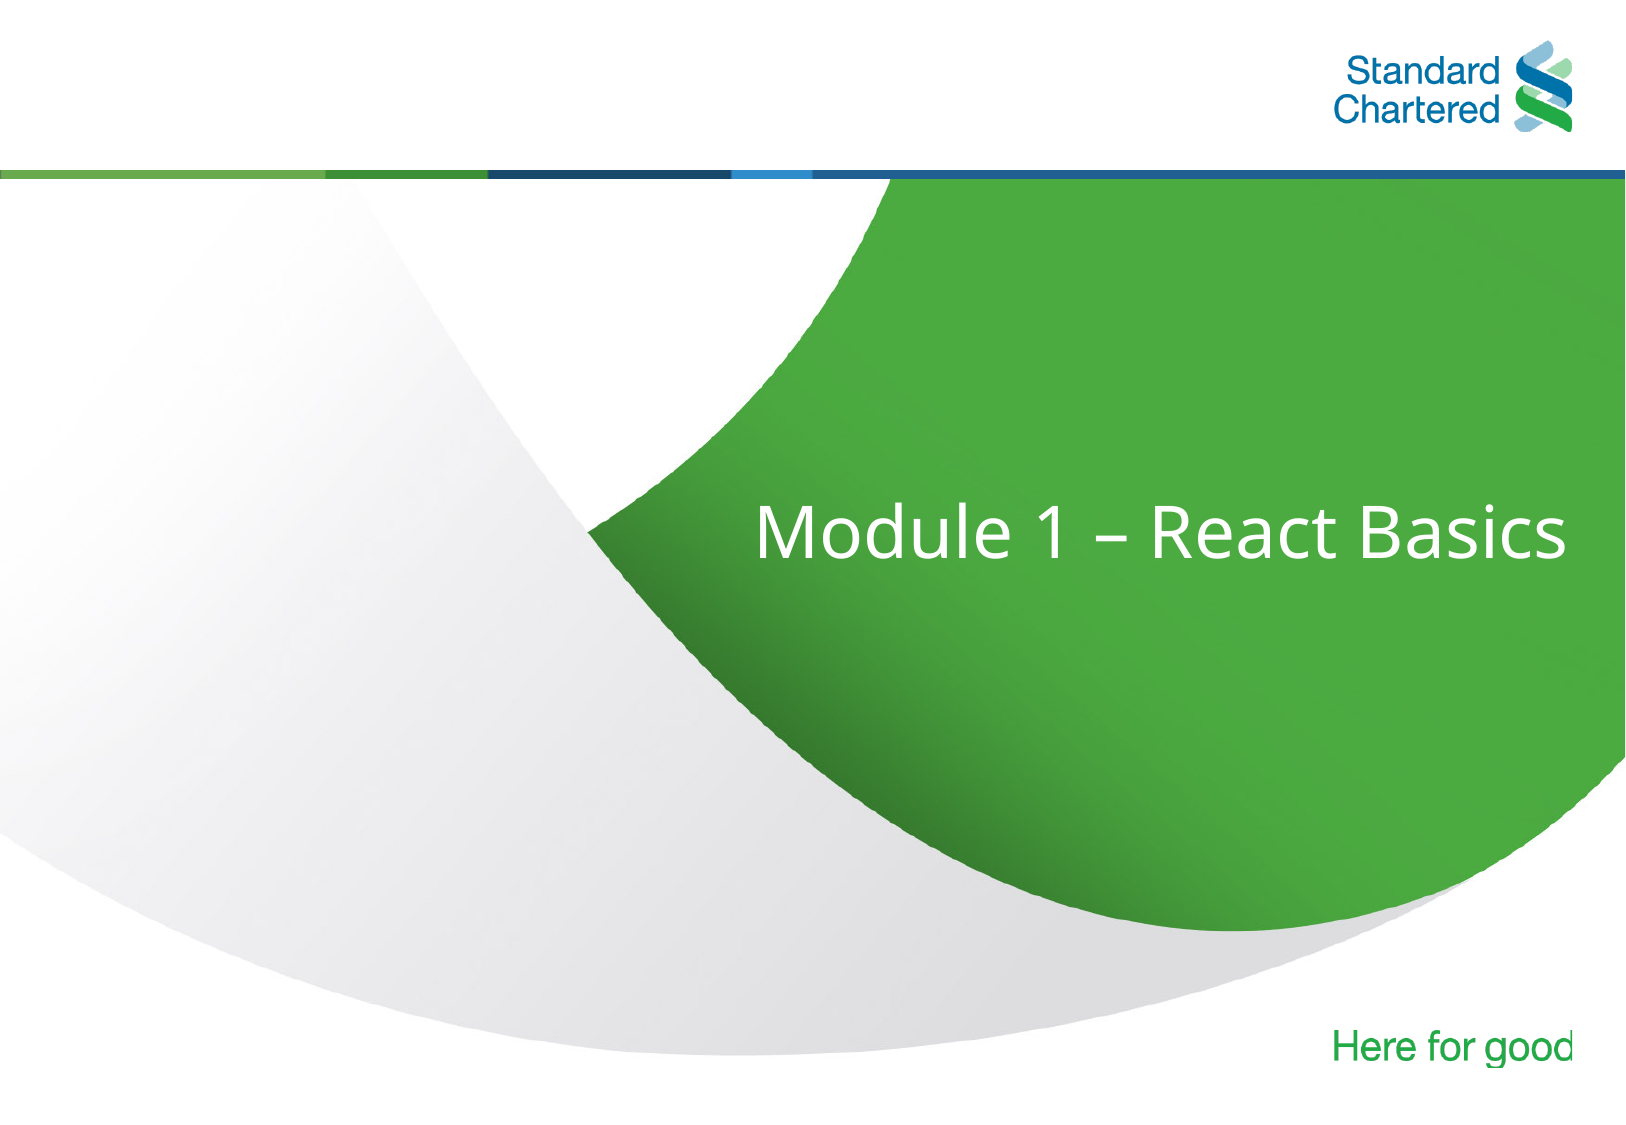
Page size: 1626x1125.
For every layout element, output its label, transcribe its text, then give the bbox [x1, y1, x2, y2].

picture [0, 2, 1626, 1123]
title Module 1 – React Basics [697, 329, 1570, 575]
